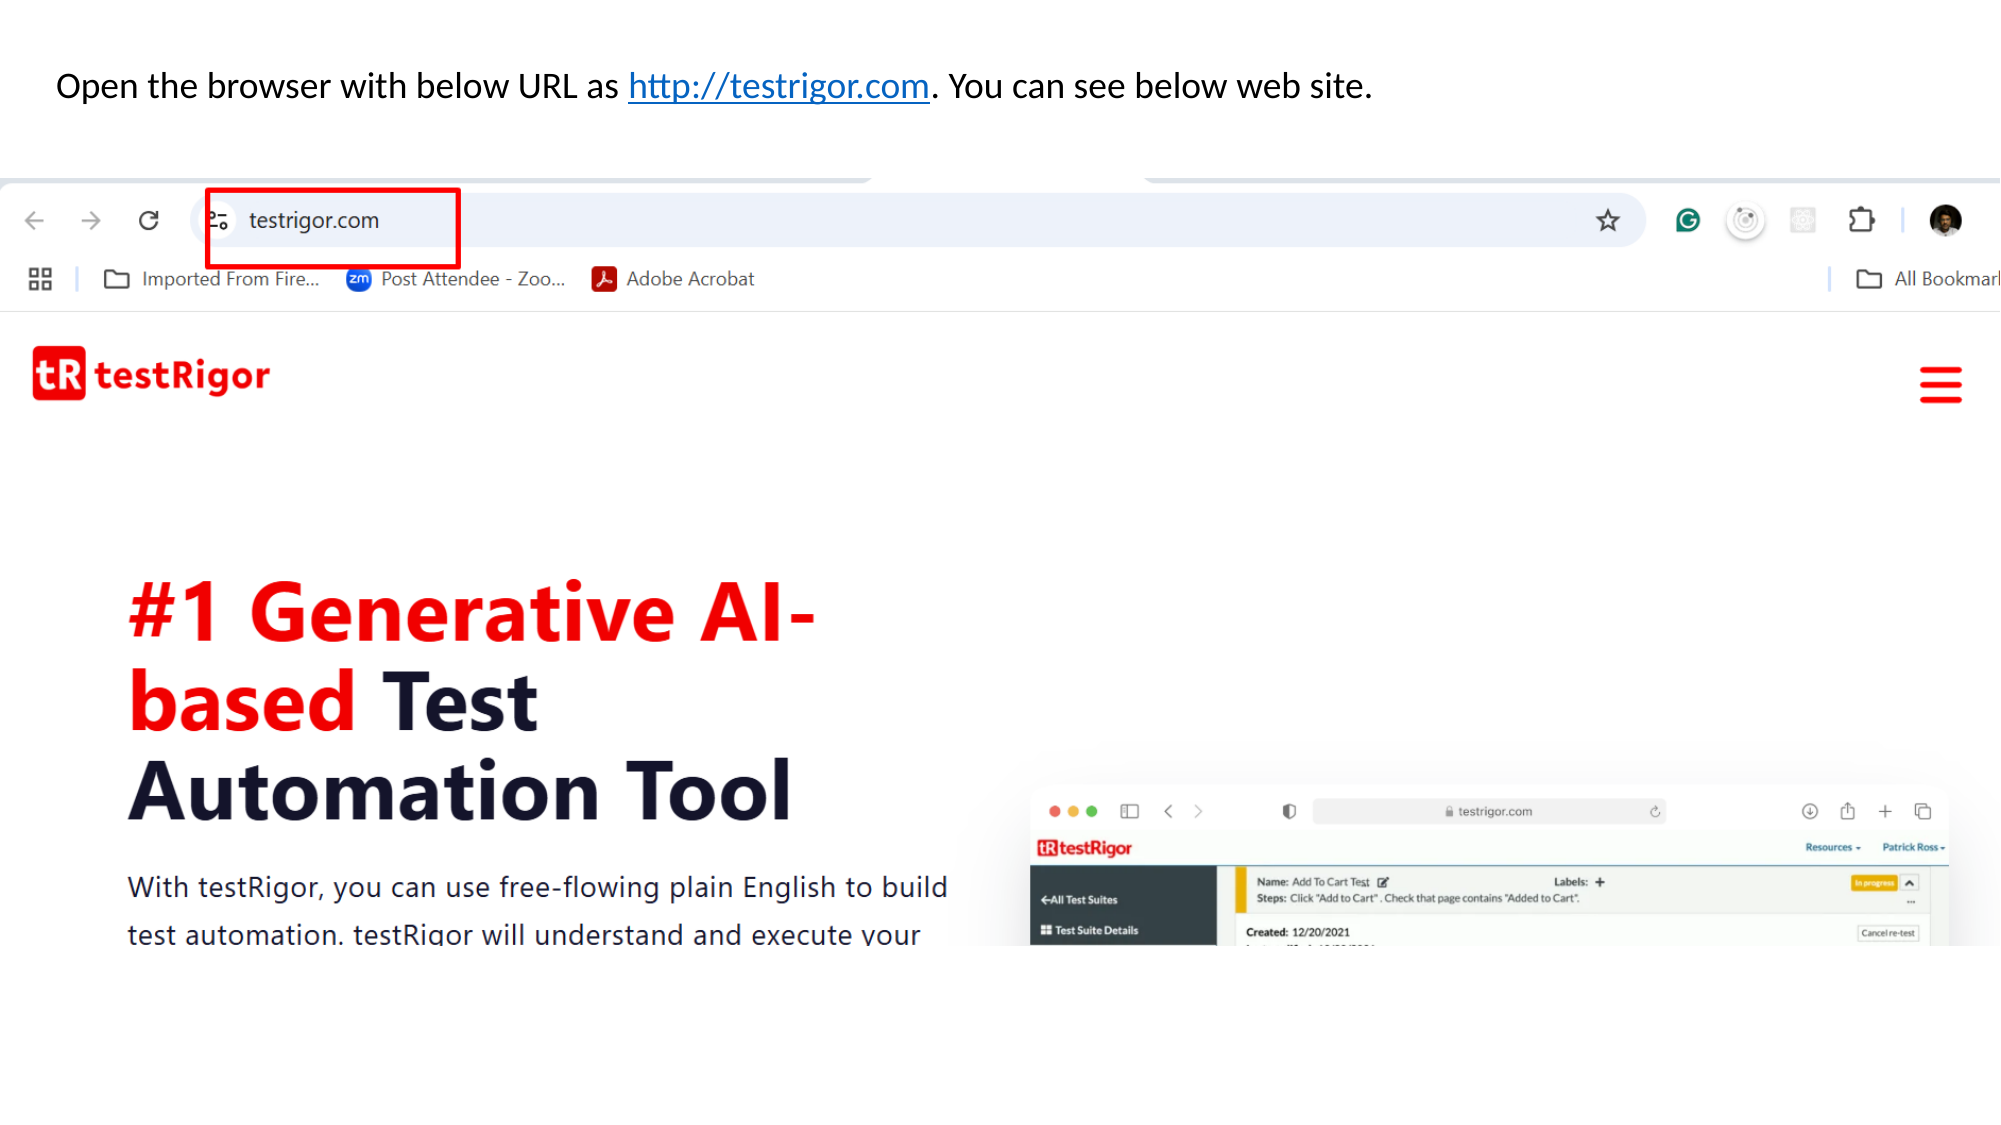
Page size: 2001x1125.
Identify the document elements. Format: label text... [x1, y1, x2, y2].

text_box Open the browser with below URL as http://testrigor.com. You can see below web site. [41, 54, 1398, 114]
picture [0, 178, 2000, 946]
